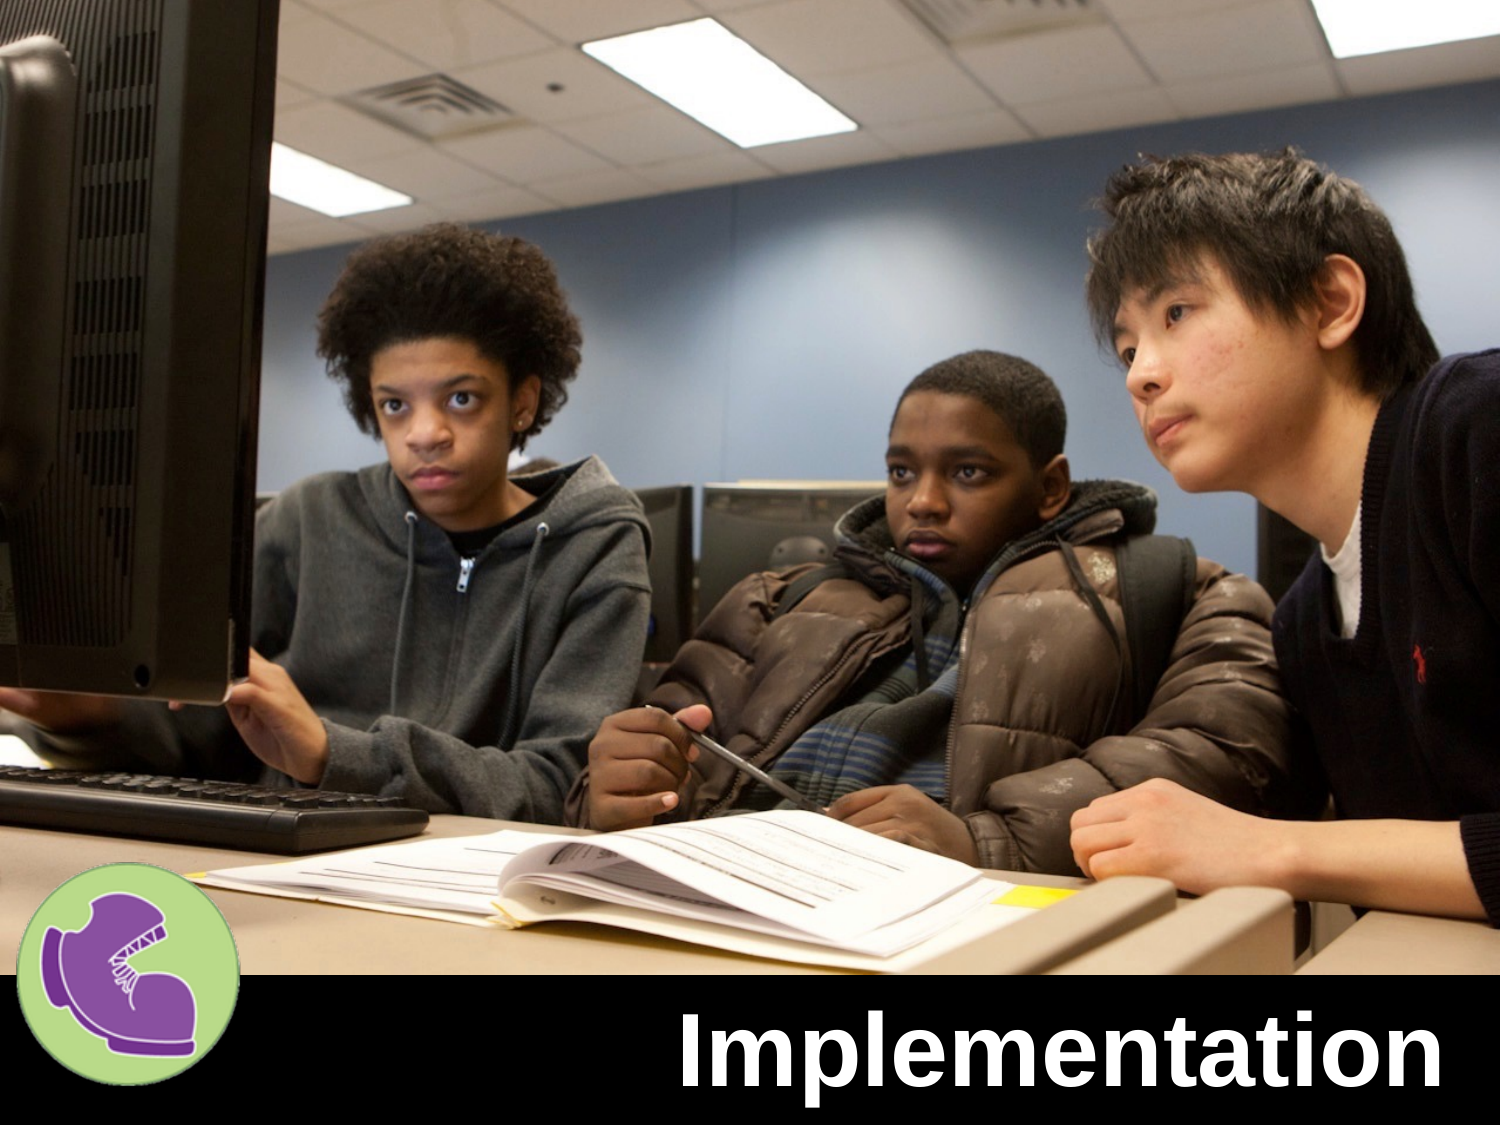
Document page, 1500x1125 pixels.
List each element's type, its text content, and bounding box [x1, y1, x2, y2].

picture [0, 0, 1500, 1091]
title Implementation [37, 975, 1463, 1113]
